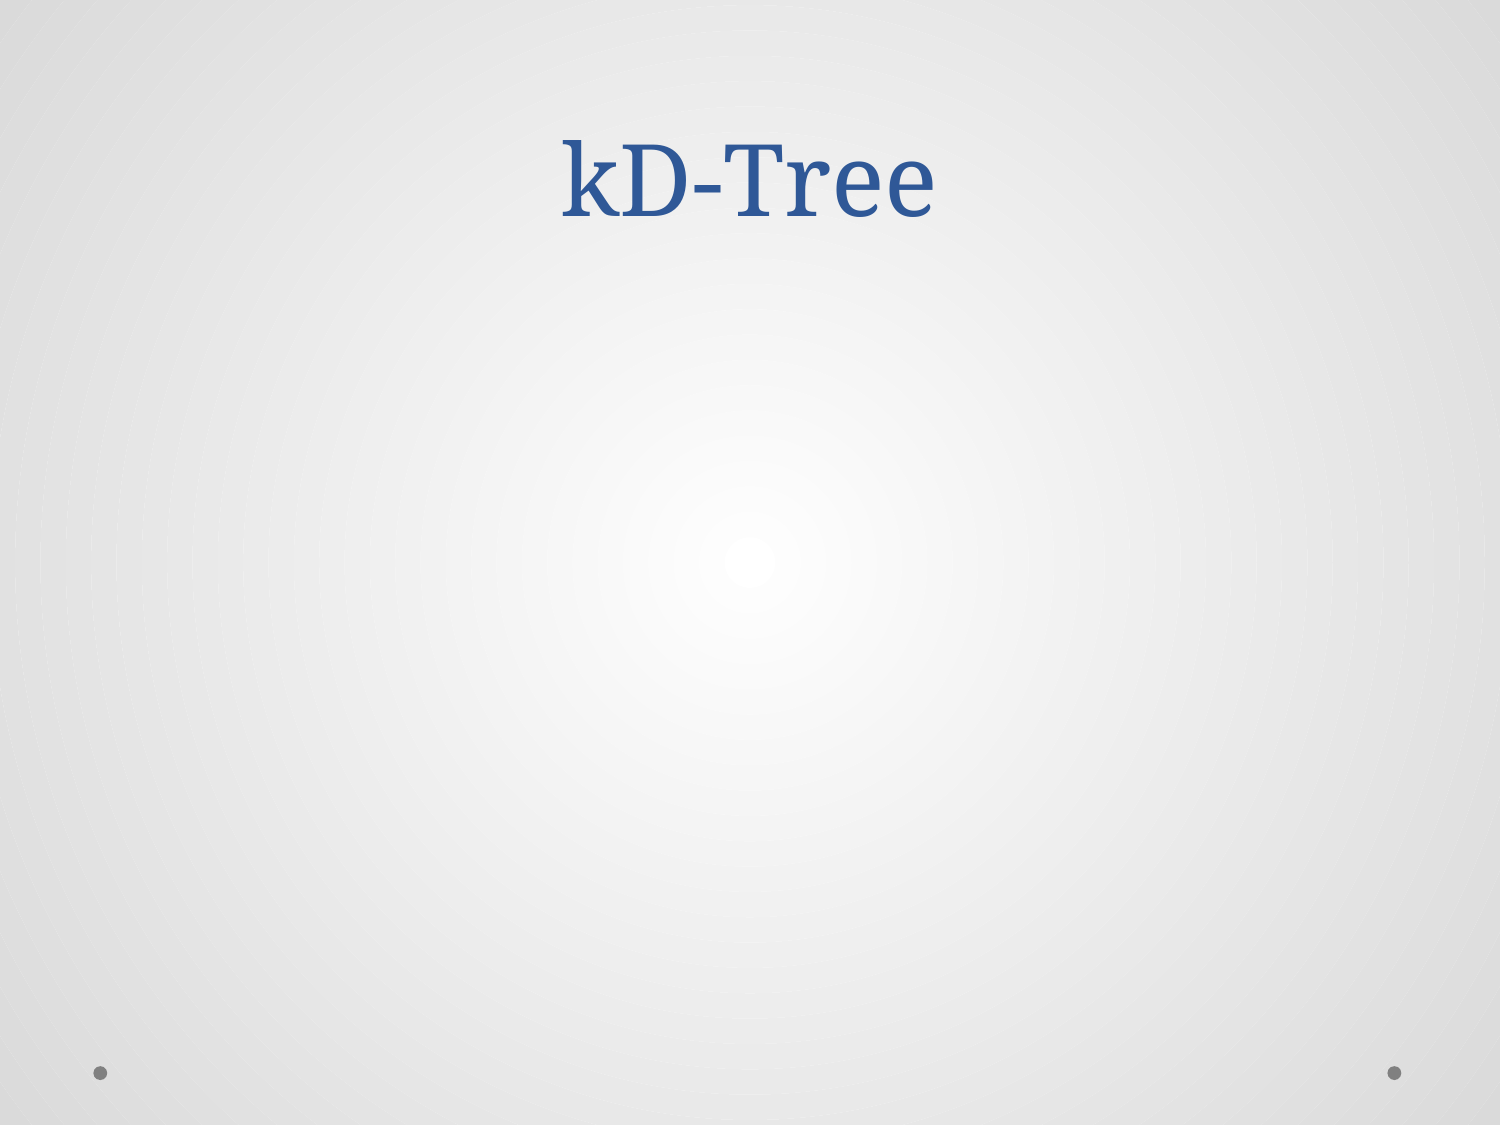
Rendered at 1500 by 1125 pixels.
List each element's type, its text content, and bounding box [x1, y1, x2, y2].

title kD-Tree [75, 0, 1425, 245]
